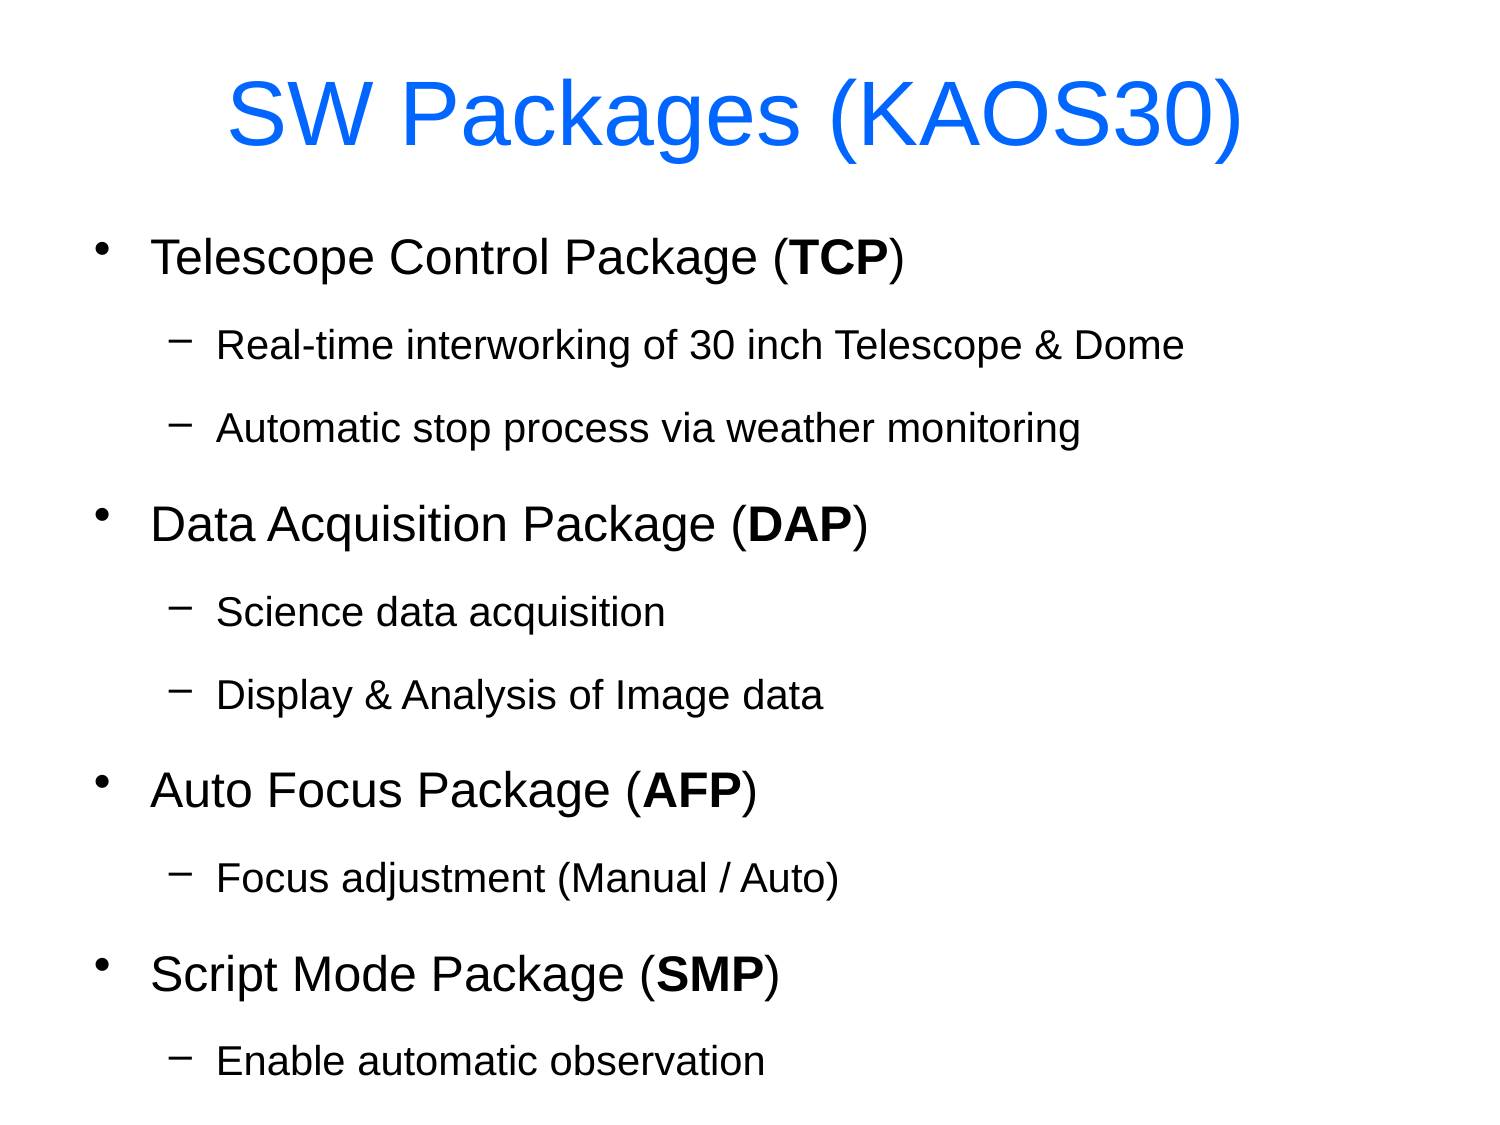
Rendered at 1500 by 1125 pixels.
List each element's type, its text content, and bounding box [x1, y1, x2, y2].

list Telescope Control Package (TCP) Real-time interworking of 30 inch Telescope & Dome Automatic stop process via weather monitoring Data Acquisition Package (DAP) Science data acquisition Display & Analysis of Image data Auto Focus Package (AFP) Focus adjustment (Manual / Auto) Script Mode Package (SMP) Enable automatic observation [78, 186, 1455, 1110]
title SW Packages (KAOS30) [98, 44, 1374, 174]
